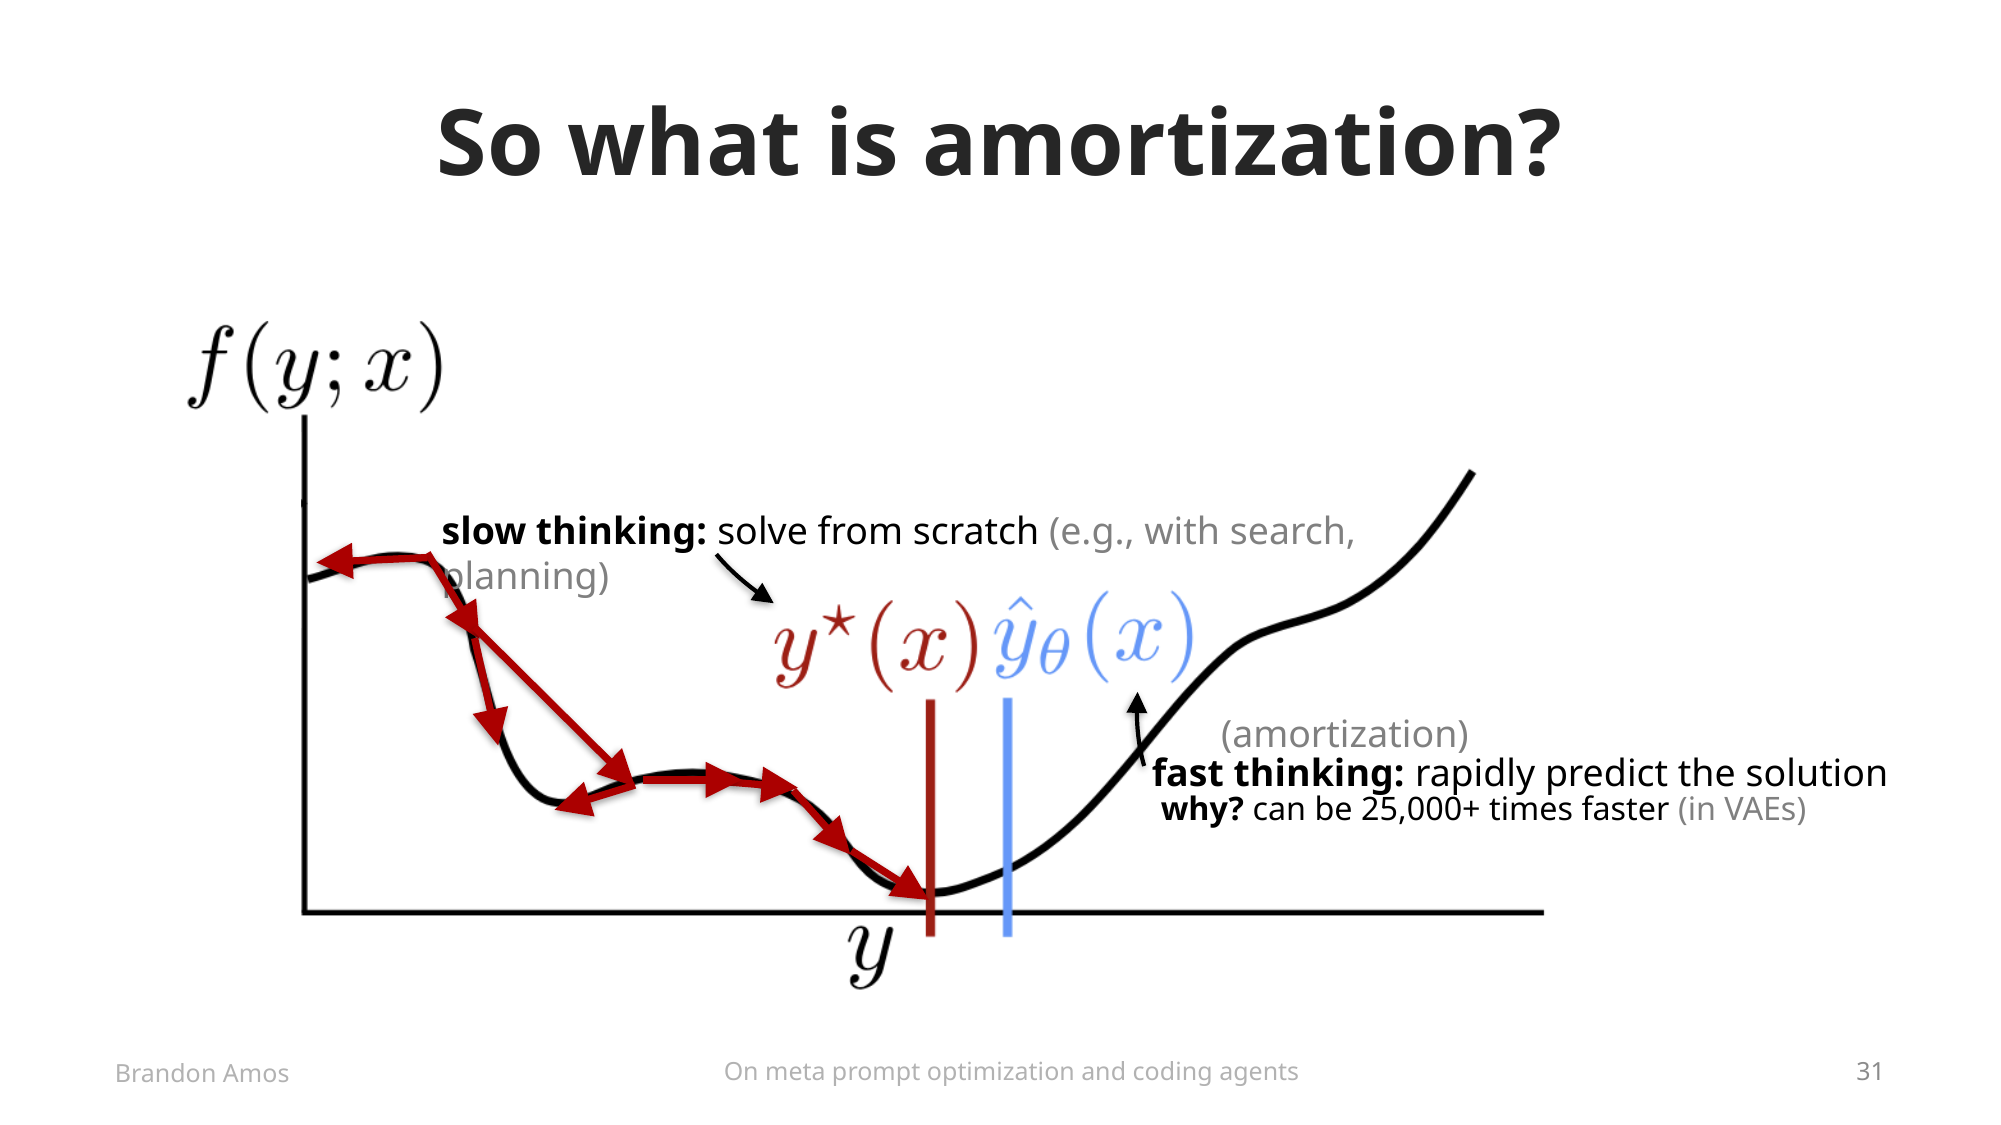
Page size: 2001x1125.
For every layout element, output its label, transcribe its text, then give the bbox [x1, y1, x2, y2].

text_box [474, 627, 636, 787]
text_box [554, 784, 636, 811]
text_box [742, 781, 798, 788]
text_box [167, 311, 1563, 1011]
title So what is amortization? [99, 45, 1900, 233]
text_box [316, 557, 428, 563]
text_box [474, 637, 499, 746]
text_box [793, 790, 851, 855]
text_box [851, 850, 929, 901]
text_box why? can be 25,000+ times faster (in VAEs) [1567, 780, 1915, 863]
footer On meta prompt optimization and coding agents [590, 1042, 1433, 1103]
text_box fast thinking: rapidly predict the solution [1567, 741, 1906, 780]
slide_number Brandon Amos [99, 1042, 567, 1103]
slide_number 31 [1433, 1042, 1900, 1103]
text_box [427, 552, 480, 640]
